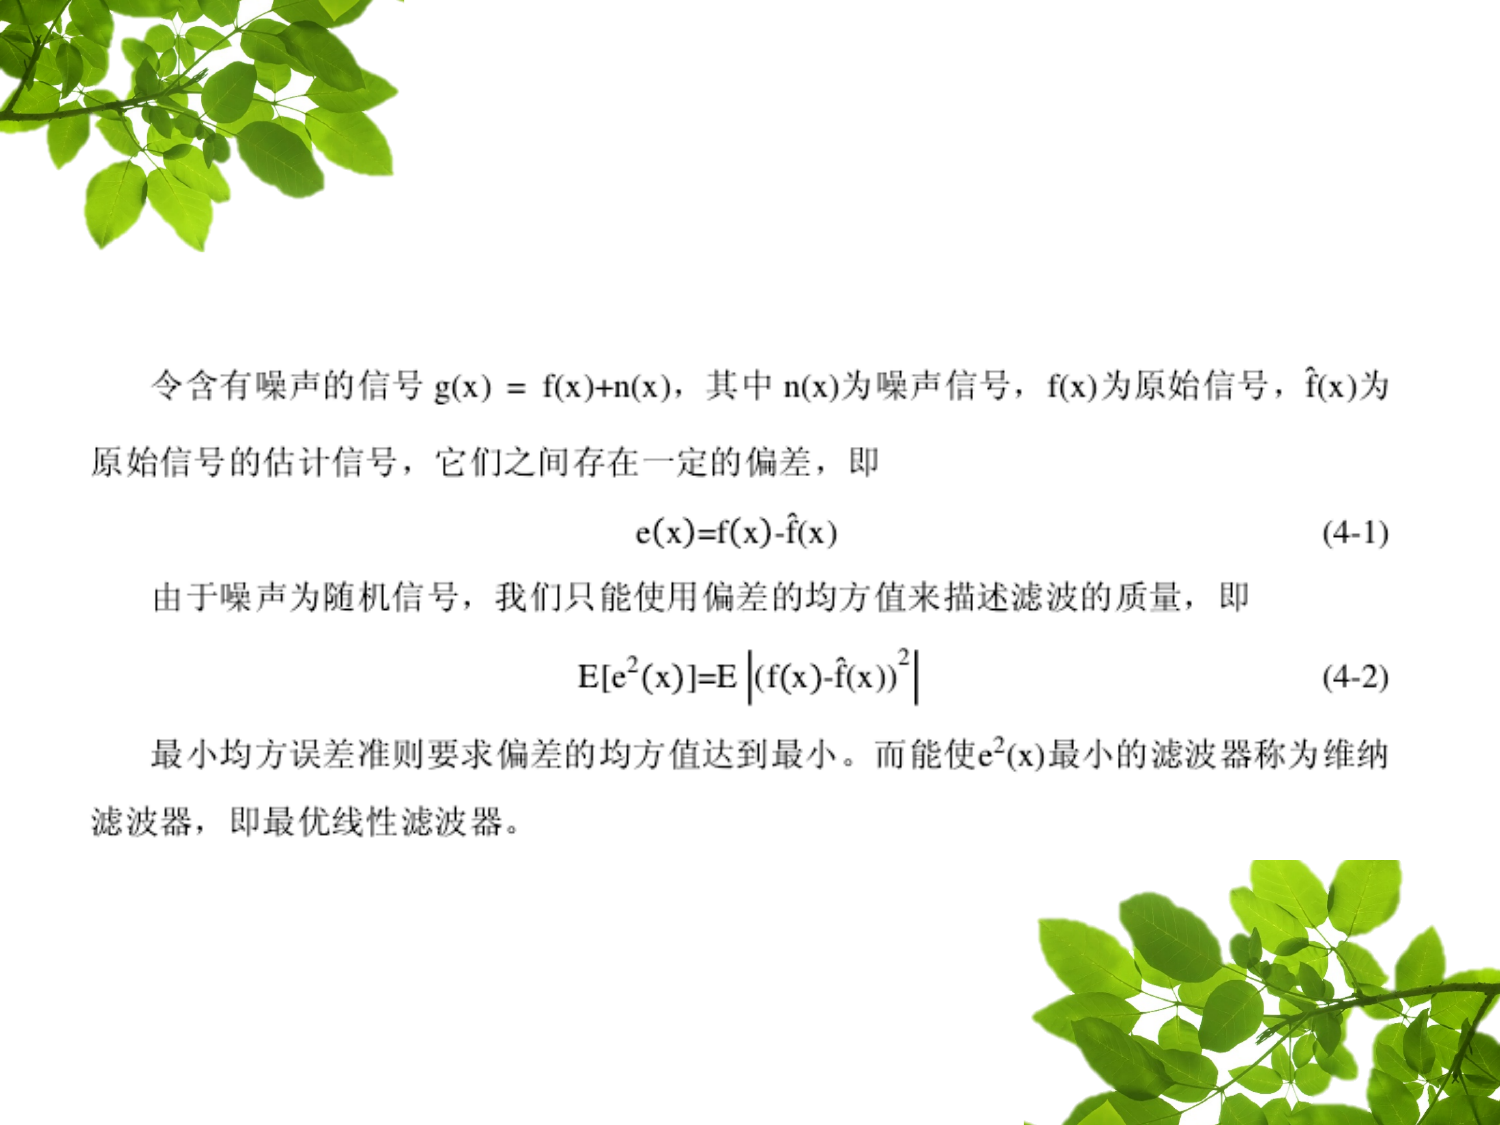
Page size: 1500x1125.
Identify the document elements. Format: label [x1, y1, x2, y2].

picture [1023, 890, 1500, 1125]
picture [0, 0, 405, 243]
list [53, 243, 1433, 960]
